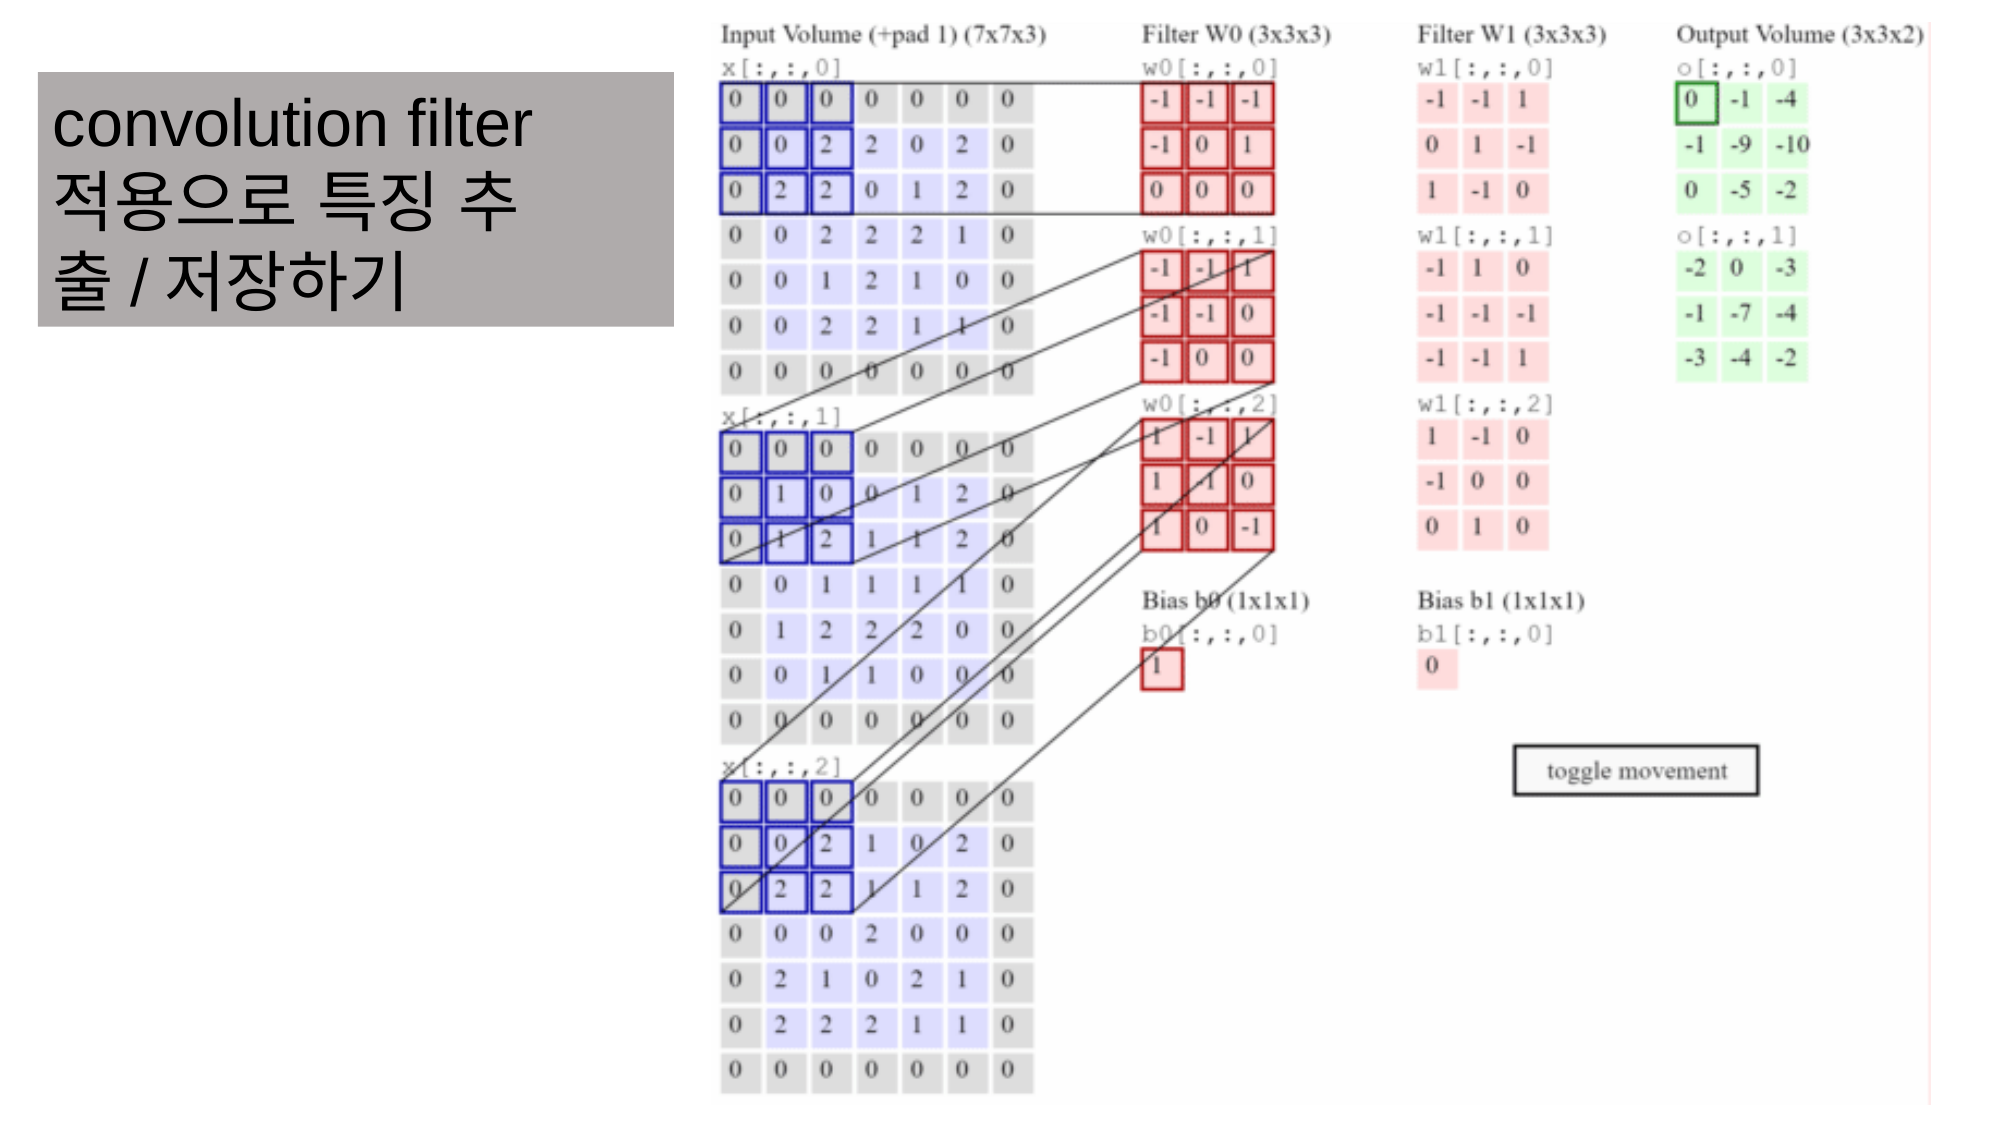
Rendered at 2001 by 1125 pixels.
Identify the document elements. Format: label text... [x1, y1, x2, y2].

picture [711, 22, 1931, 1105]
text_box convolution filter 적용으로 특징 추출/저장하기 [37, 72, 674, 327]
